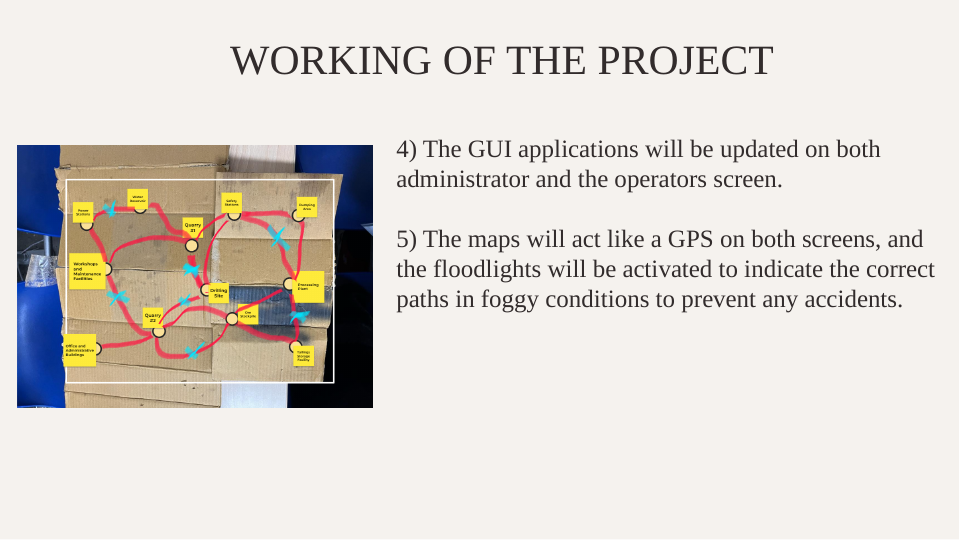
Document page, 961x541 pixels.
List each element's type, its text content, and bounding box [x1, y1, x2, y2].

text_box 4) The GUI applications will be updated on both administrator and the operators screen. 5) The maps will act like a GPS on both screens, and the floodlights will be activated to indicate the correct paths in foggy conditions to prevent any accidents. [396, 132, 947, 313]
title WORKING OF THE PROJECT [230, 32, 823, 84]
picture [17, 145, 373, 409]
